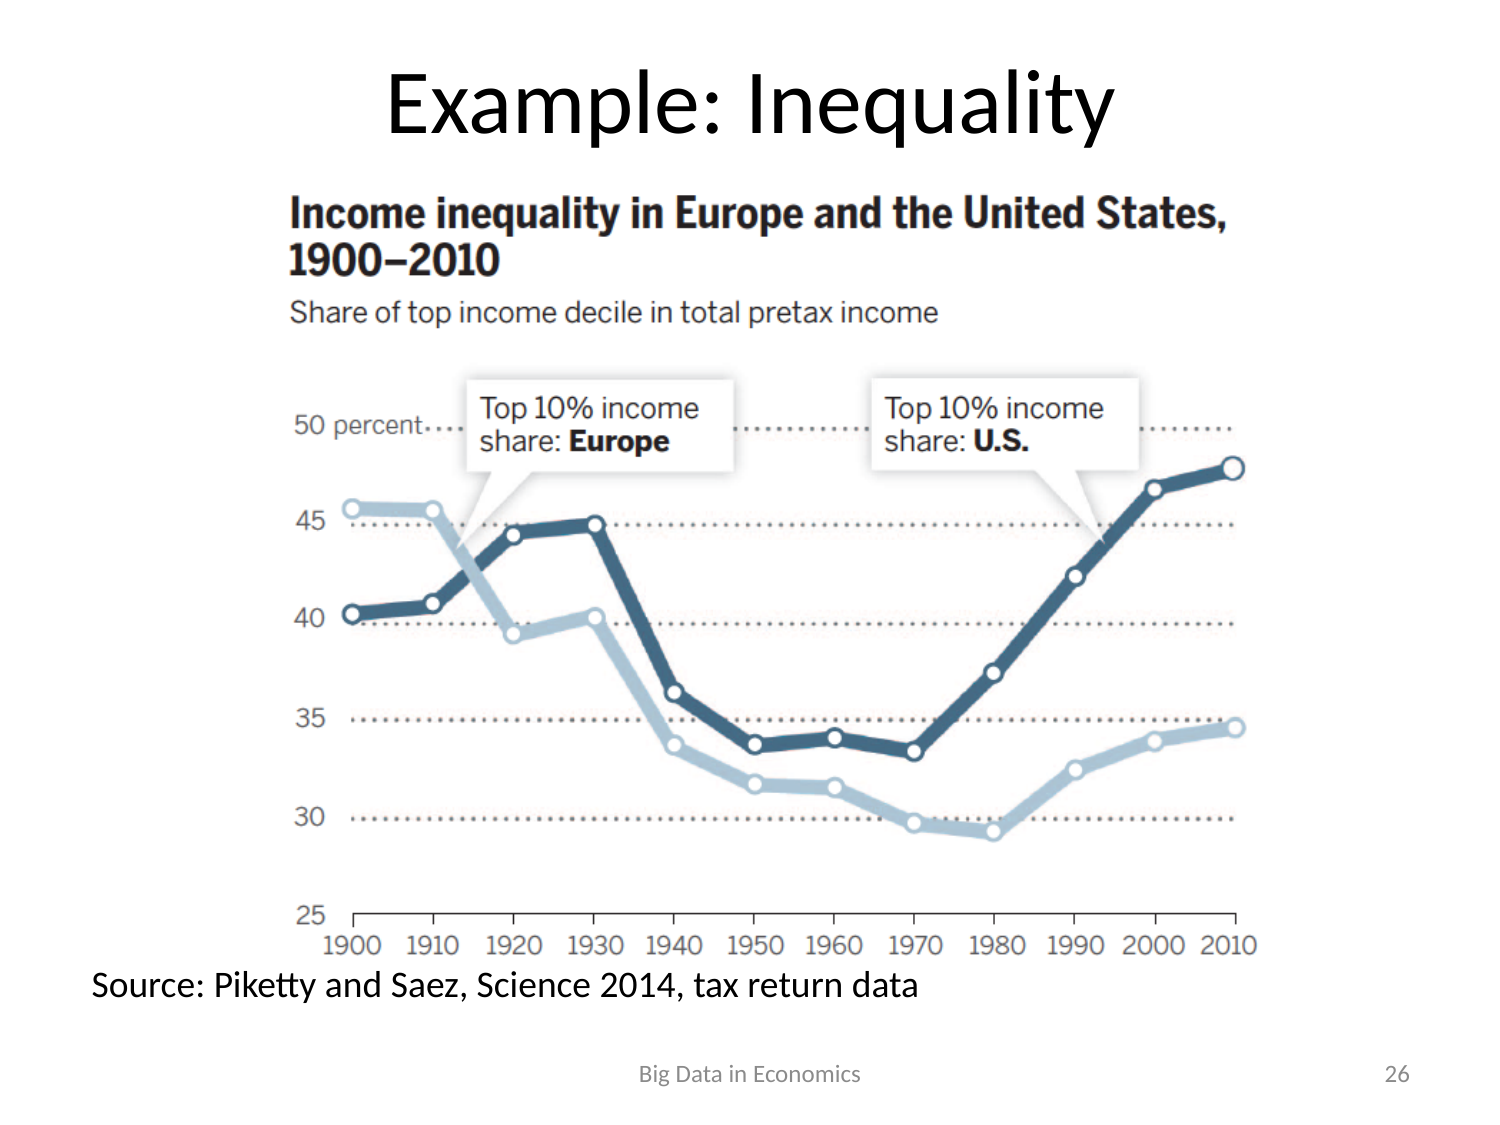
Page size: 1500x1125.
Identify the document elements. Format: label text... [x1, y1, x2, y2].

picture [277, 184, 1271, 977]
slide_number 26 [1074, 1069, 1425, 1103]
list Source: Piketty and Saez, Science 2014, tax return data [76, 952, 1427, 1069]
footer Big Data in Economics [512, 1069, 988, 1103]
title Example: Inequality [76, 2, 1427, 191]
